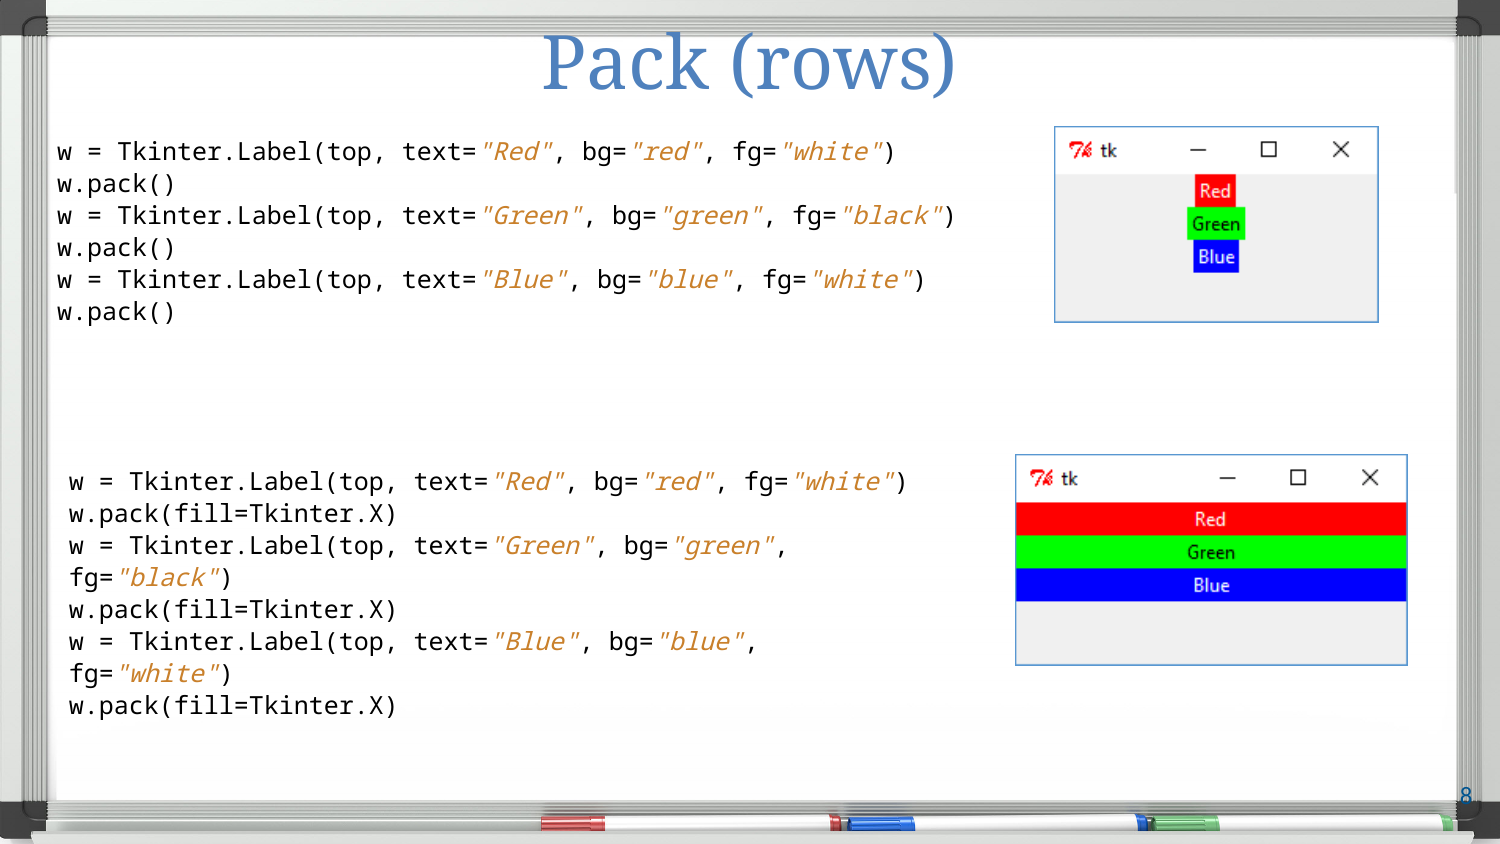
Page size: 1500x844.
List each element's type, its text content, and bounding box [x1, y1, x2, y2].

slide_number 8 [1387, 771, 1488, 817]
text_box w = Tkinter.Label(top, text="Red", bg="red", fg="white") w.pack() w = Tkinter.Label(top, text="Green", bg="green", fg="black") w.pack() w = Tkinter.Label(top, text="Blue", bg="blue", fg="white") w.pack() [42, 126, 1055, 333]
text_box w = Tkinter.Label(top, text="Red", bg="red", fg="white") w.pack(fill=Tkinter.X) w = Tkinter.Label(top, text="Green", bg="green", fg="black") w.pack(fill=Tkinter.X) w = Tkinter.Label(top, text="Blue", bg="blue", fg="white") w.pack(fill=Tkinter.X) [54, 424, 938, 757]
picture [0, 0, 1500, 844]
title Pack (rows) [12, 9, 1488, 110]
